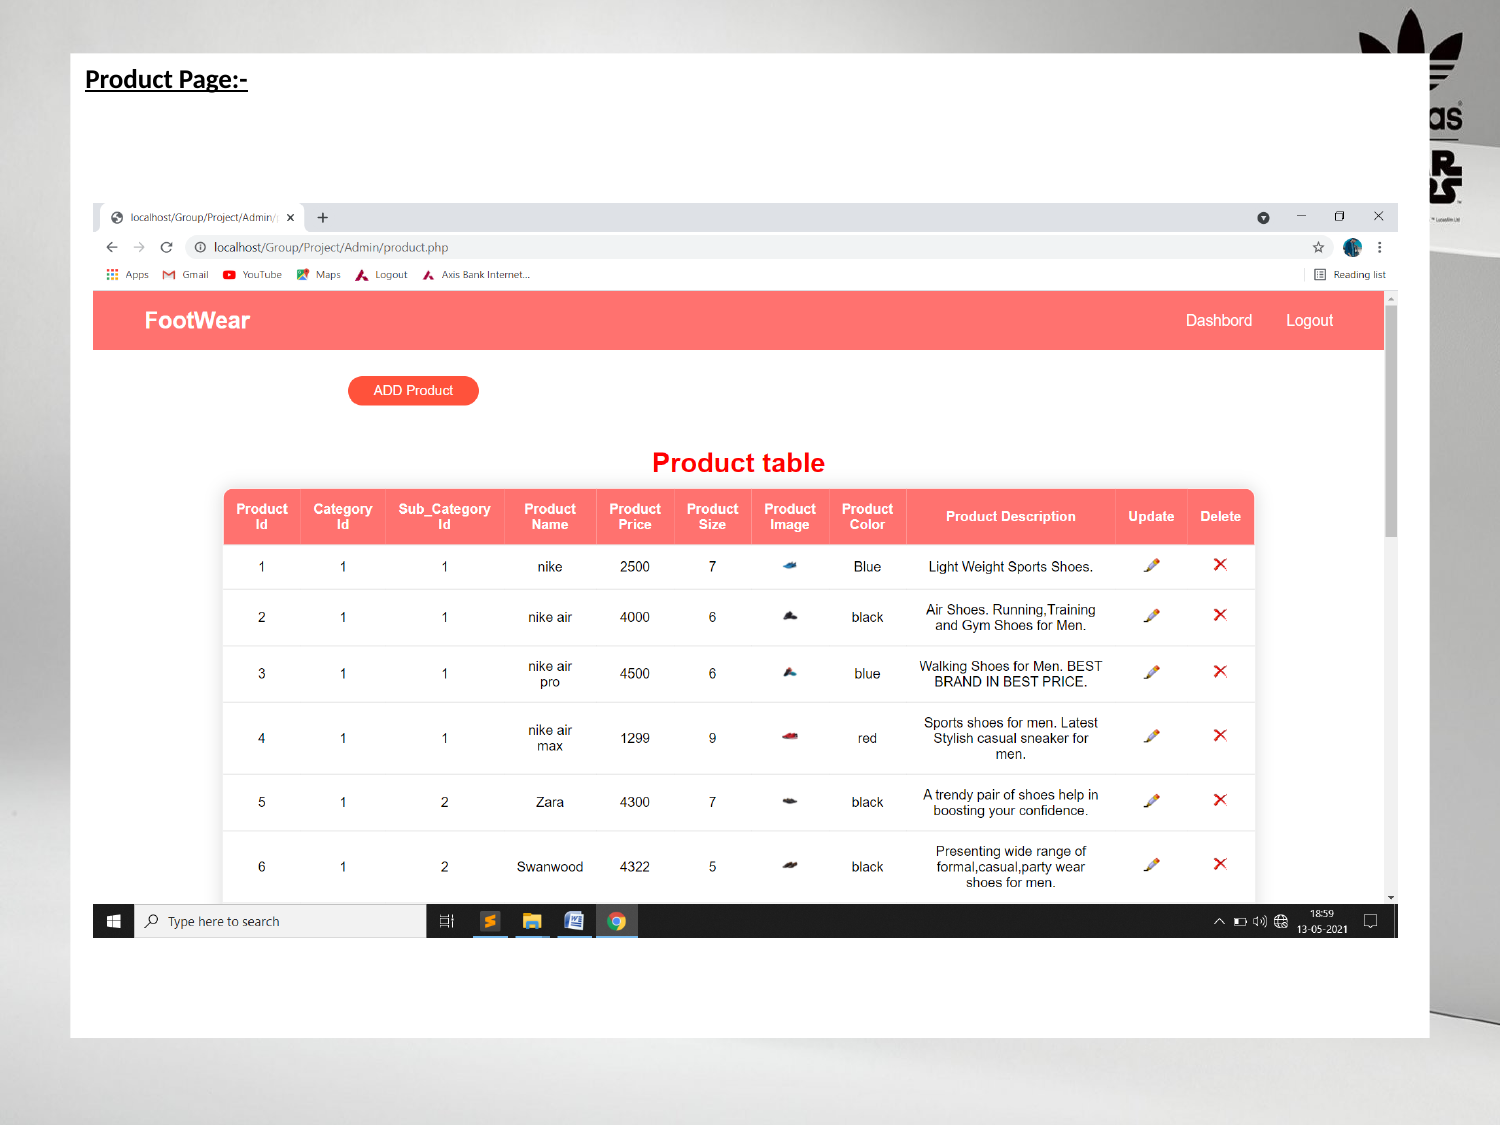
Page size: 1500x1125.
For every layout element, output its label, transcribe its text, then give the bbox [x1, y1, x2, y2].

text_box Product Page:- [70, 53, 1430, 1038]
picture [0, 0, 1500, 1125]
